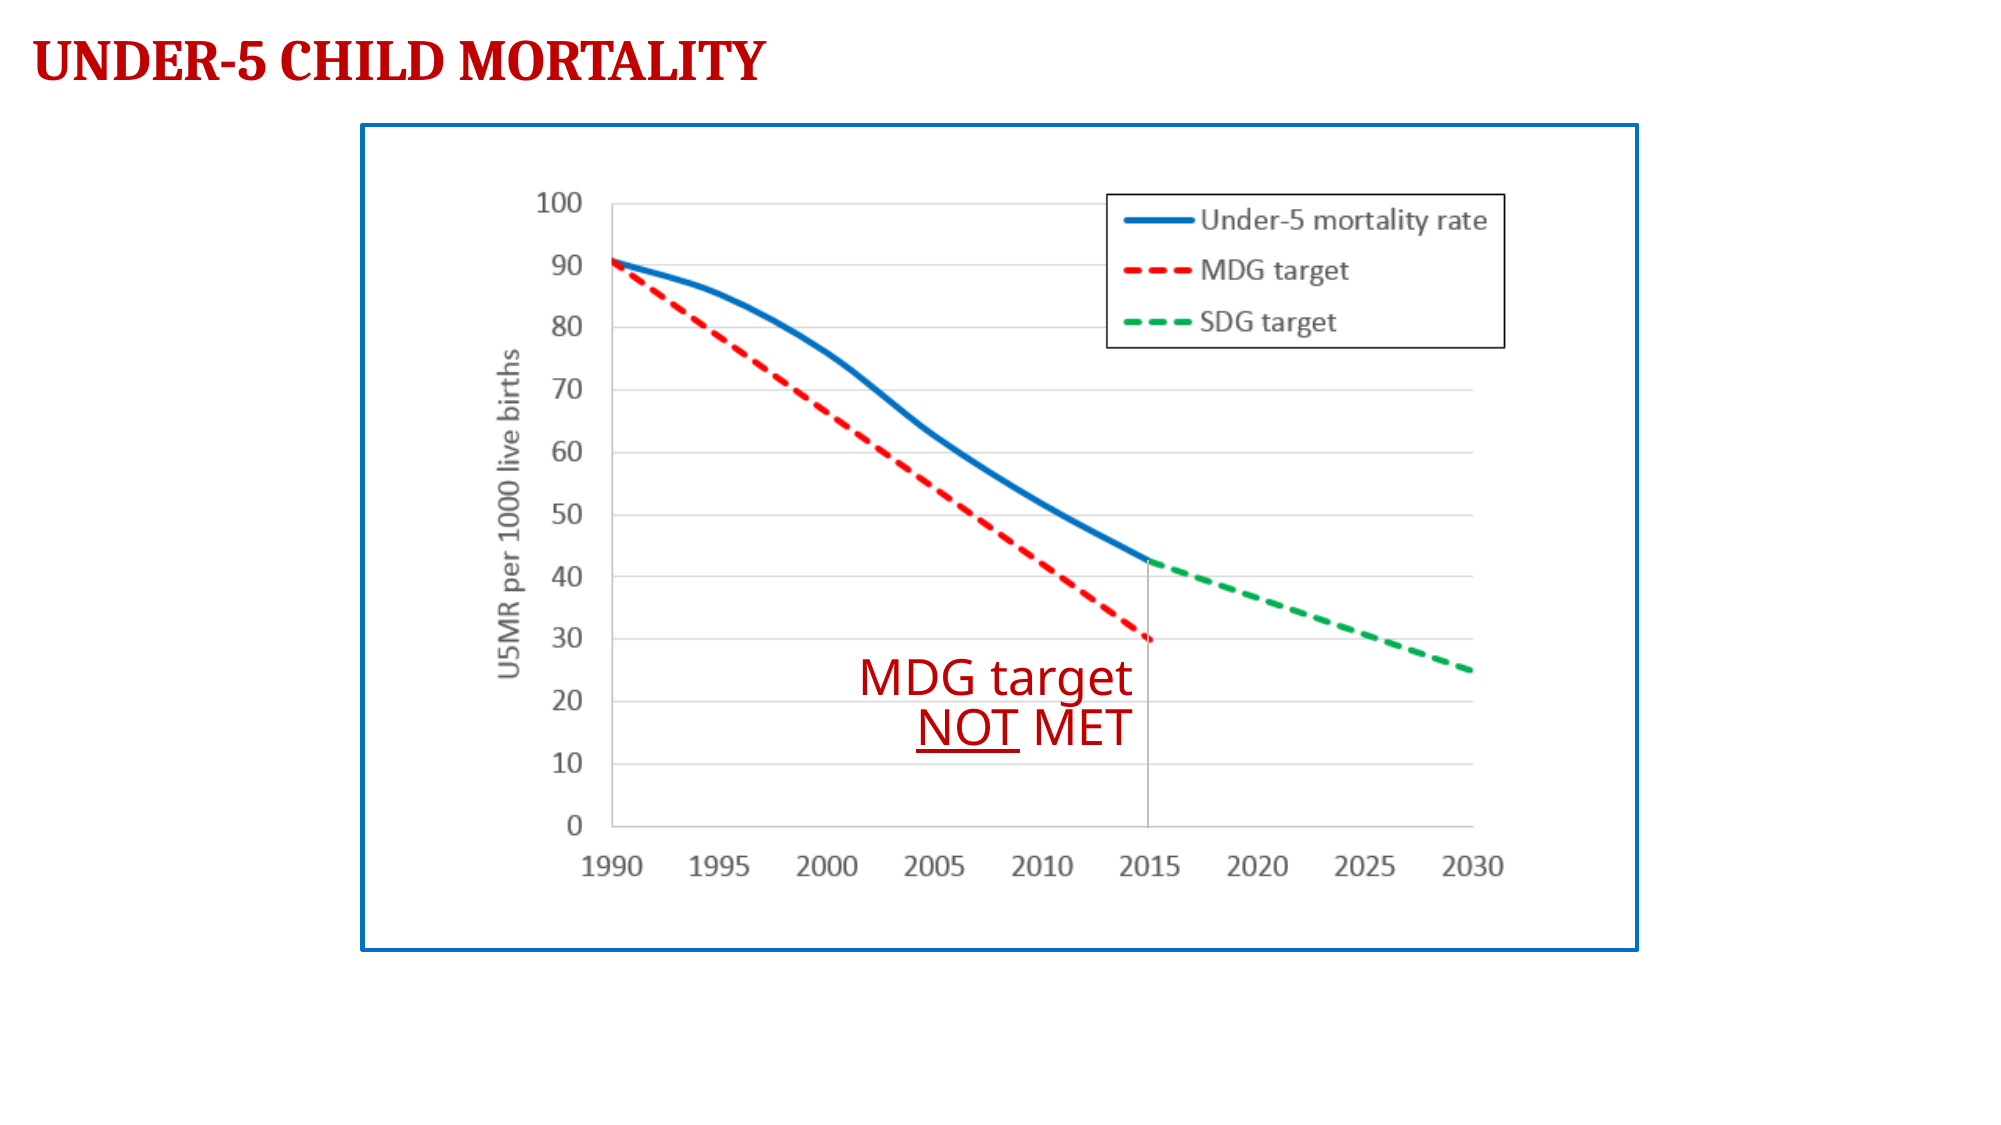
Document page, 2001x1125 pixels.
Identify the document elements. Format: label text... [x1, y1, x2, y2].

text_box UNDER-5 CHILD MORTALITY [17, 14, 1000, 100]
text_box [360, 123, 1639, 952]
picture [485, 183, 1515, 892]
